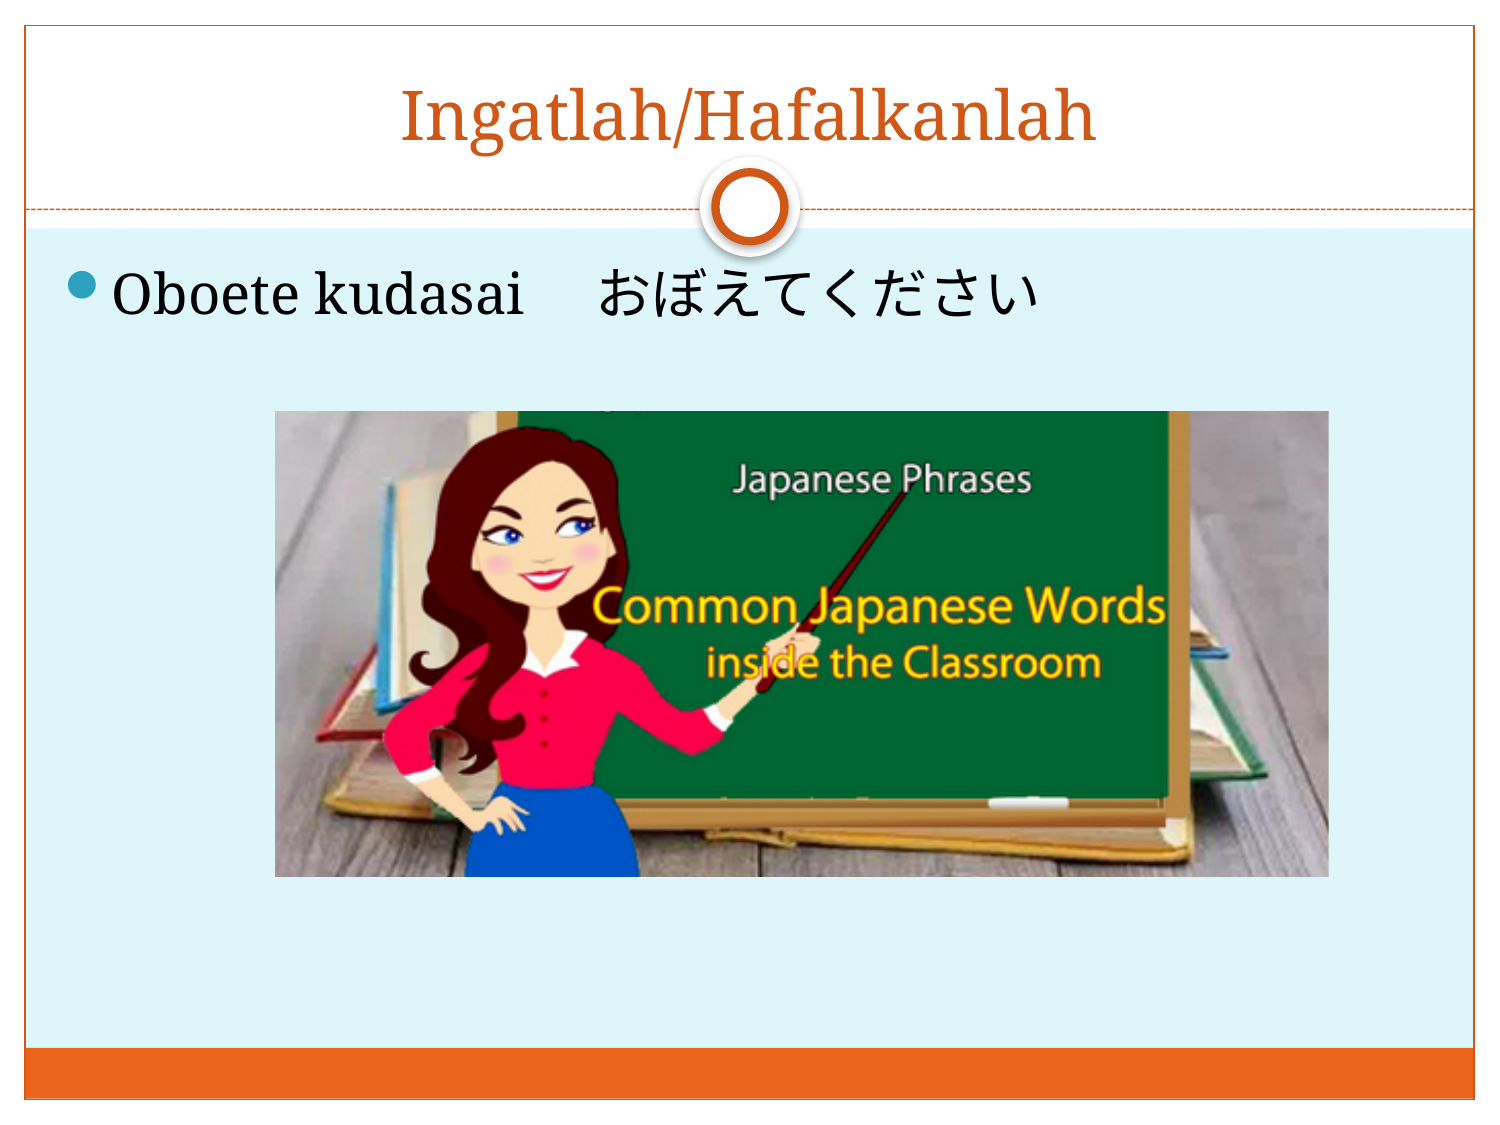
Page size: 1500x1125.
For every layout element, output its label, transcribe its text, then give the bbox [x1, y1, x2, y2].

list Oboete kudasai おぼえてください [49, 250, 1445, 1001]
title Ingatlah/Hafalkanlah [49, 37, 1450, 162]
picture [274, 411, 1329, 877]
